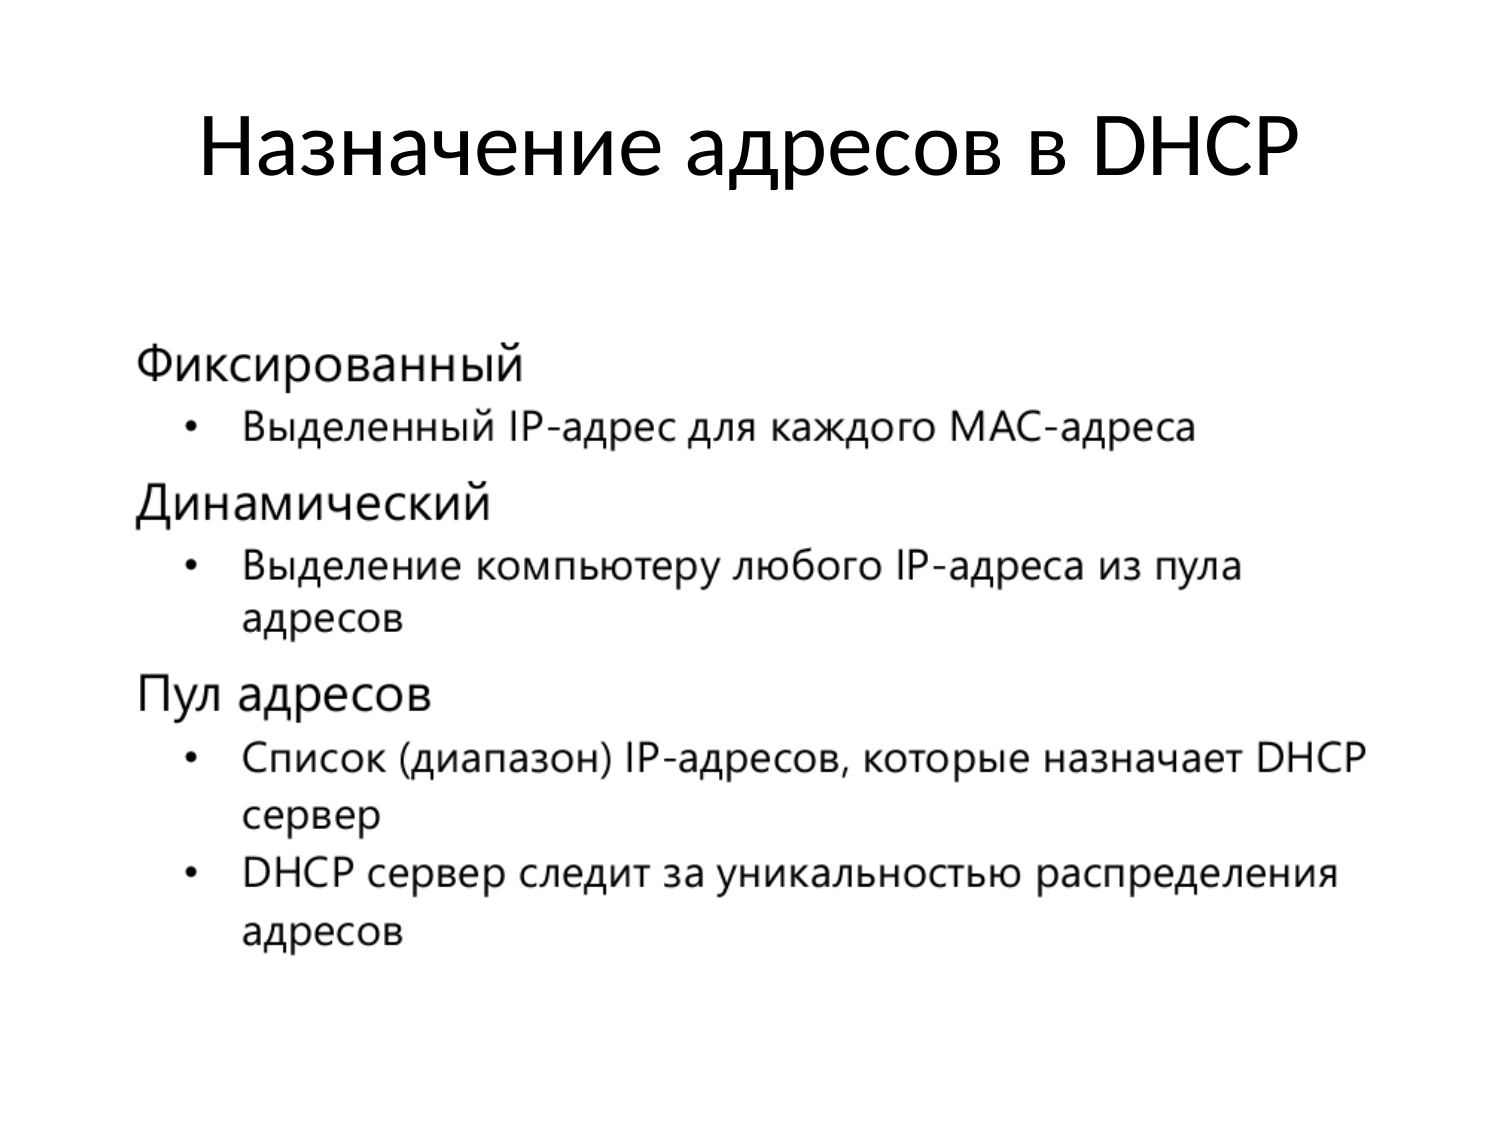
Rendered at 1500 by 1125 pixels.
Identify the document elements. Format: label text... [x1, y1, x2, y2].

title Назначение адресов в DHCP [75, 45, 1425, 233]
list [74, 271, 1426, 996]
